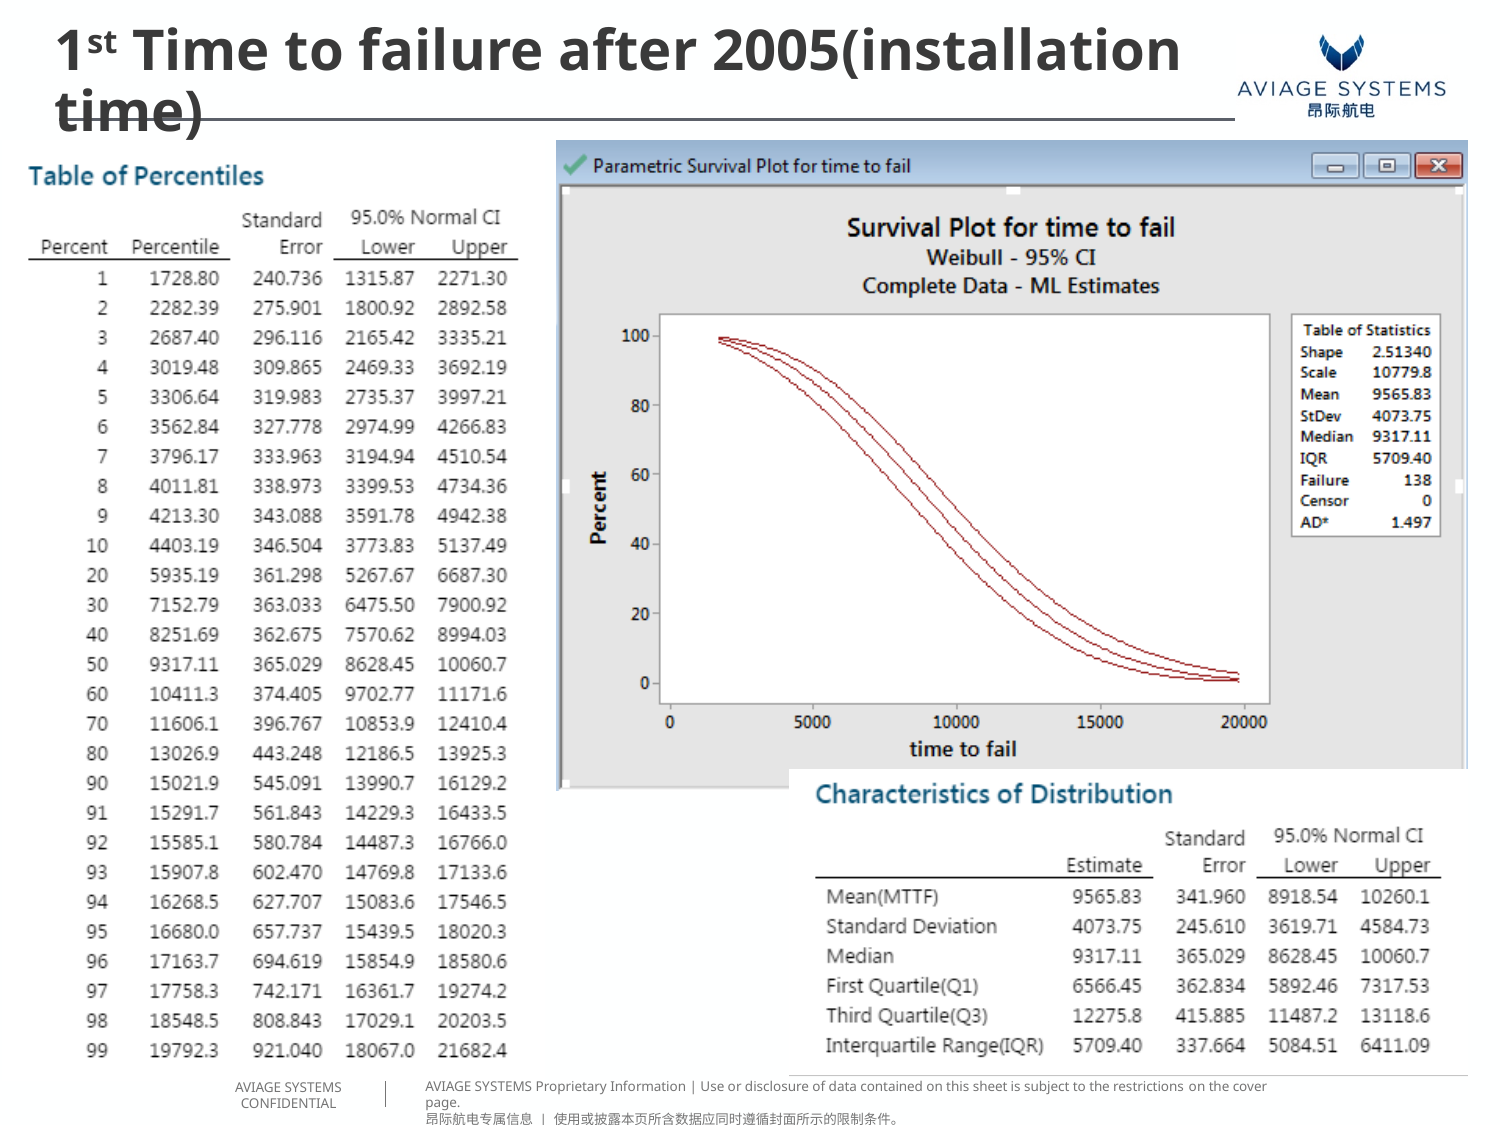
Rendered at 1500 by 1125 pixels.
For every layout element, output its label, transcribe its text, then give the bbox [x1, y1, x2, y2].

picture [556, 140, 1468, 1087]
title 1st Time to failure after 2005(installation time) [40, 43, 1306, 122]
picture [2, 140, 545, 1081]
picture [1236, 34, 1450, 120]
